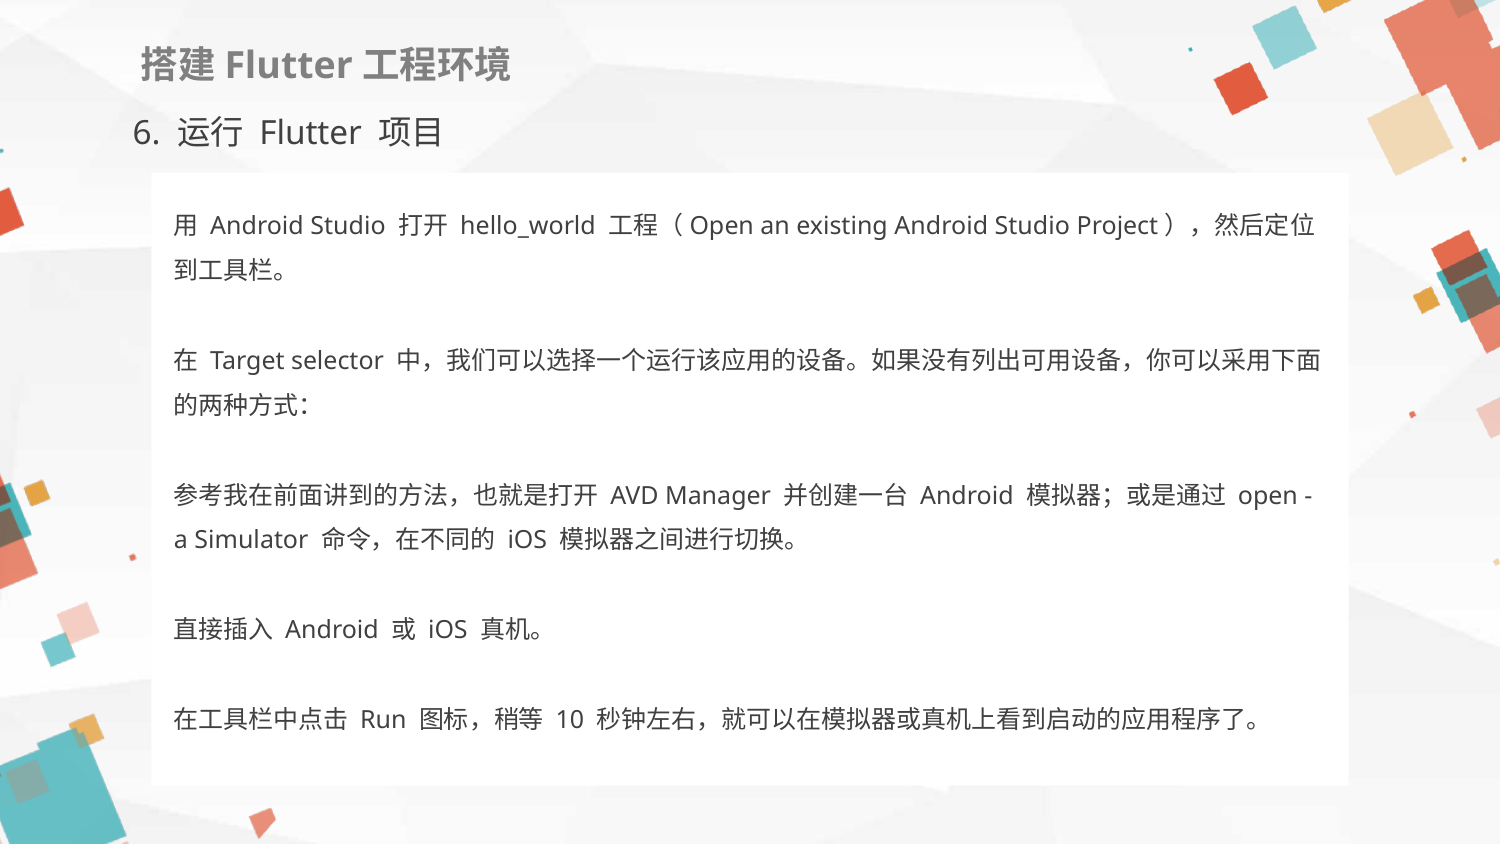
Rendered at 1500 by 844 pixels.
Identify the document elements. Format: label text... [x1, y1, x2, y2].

text_box 用 Android Studio 打开 hello_world 工程（Open an existing Android Studio Project），然后定位到工具栏。 在 Target selector 中，我们可以选择一个运行该应用的设备。如果没有列出可用设备，你可以采用下面的两种方式： 参考我在前面讲到的方法，也就是打开 AVD Manager 并创建一台 Android 模拟器；或是通过 open -a Simulator 命令，在不同的 iOS 模拟器之间进行切换。 直接插入 Android 或 iOS 真机。 在工具栏中点击 Run 图标，稍等 10 秒钟左右，就可以在模拟器或真机上看到启动的应用程序了。 [377, 172, 1349, 786]
text_box 6. 运行 Flutter 项目 [377, 103, 460, 159]
picture [0, 0, 1500, 844]
text_box 搭建Flutter工程环境 [377, 32, 540, 96]
